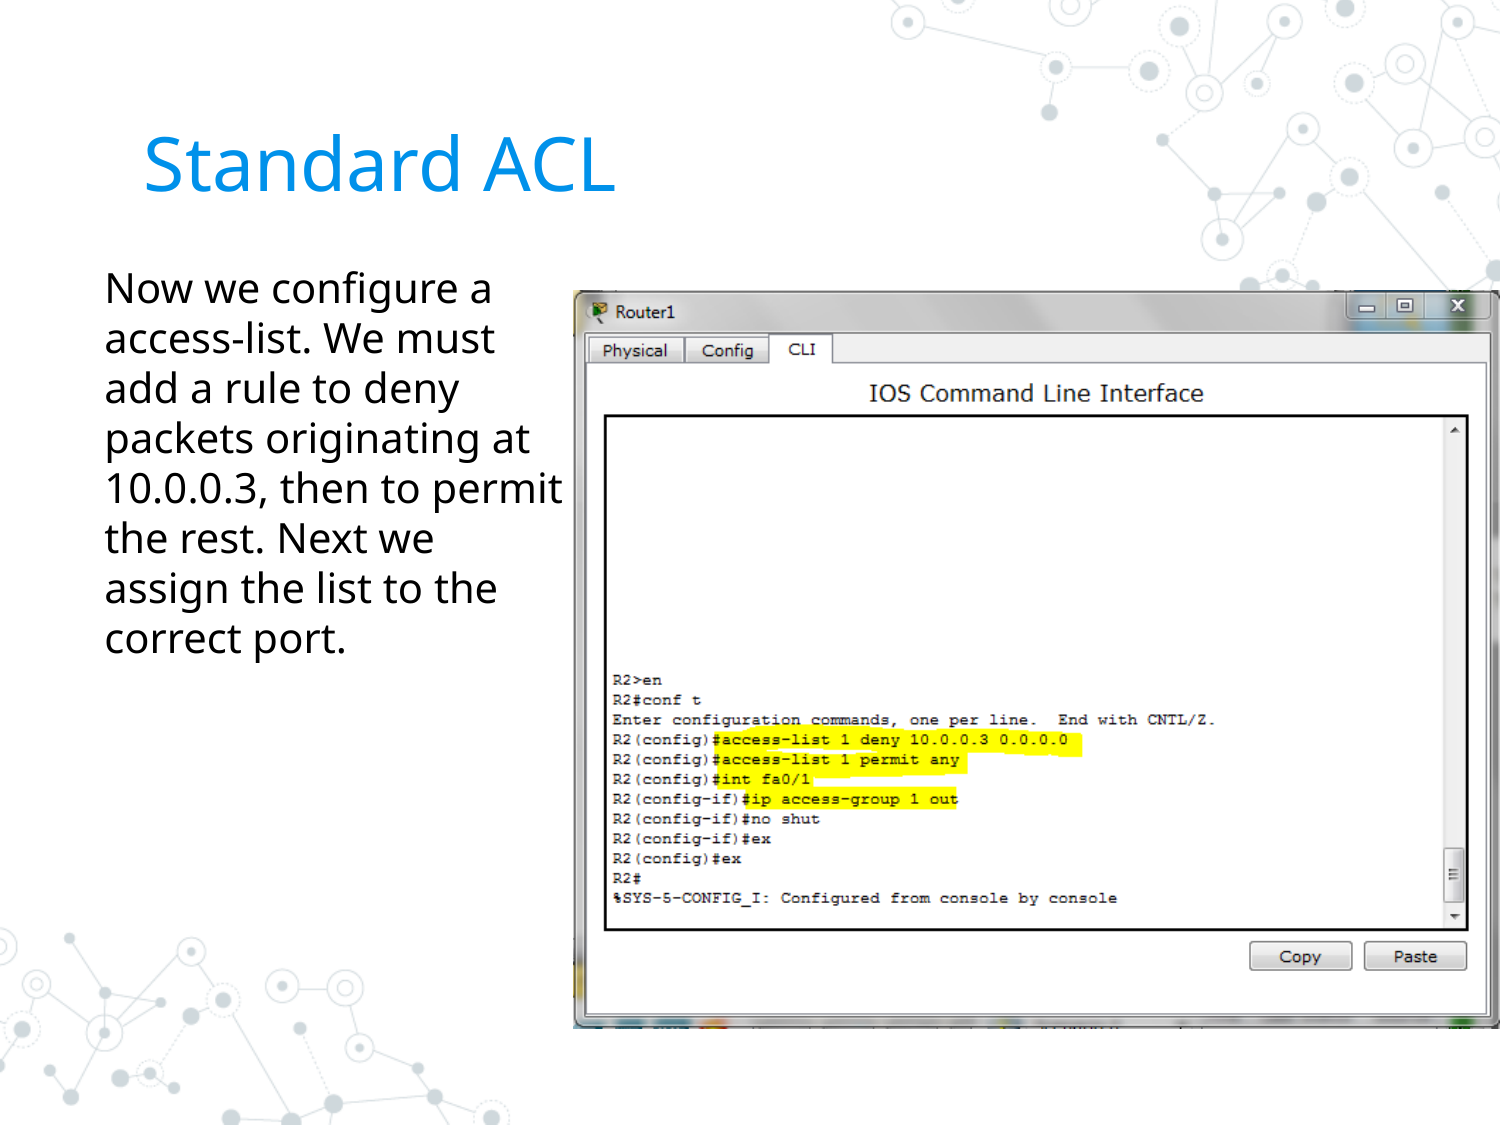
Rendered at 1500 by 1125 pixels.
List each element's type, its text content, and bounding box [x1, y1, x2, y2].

picture [0, 0, 1500, 1125]
title Standard ACL [128, 67, 1372, 221]
list Now we configure a access-list. We must add a rule to deny packets originating at 10.0.0.3, then to permit the rest. Next we assign the list to the correct port. [89, 246, 586, 1029]
